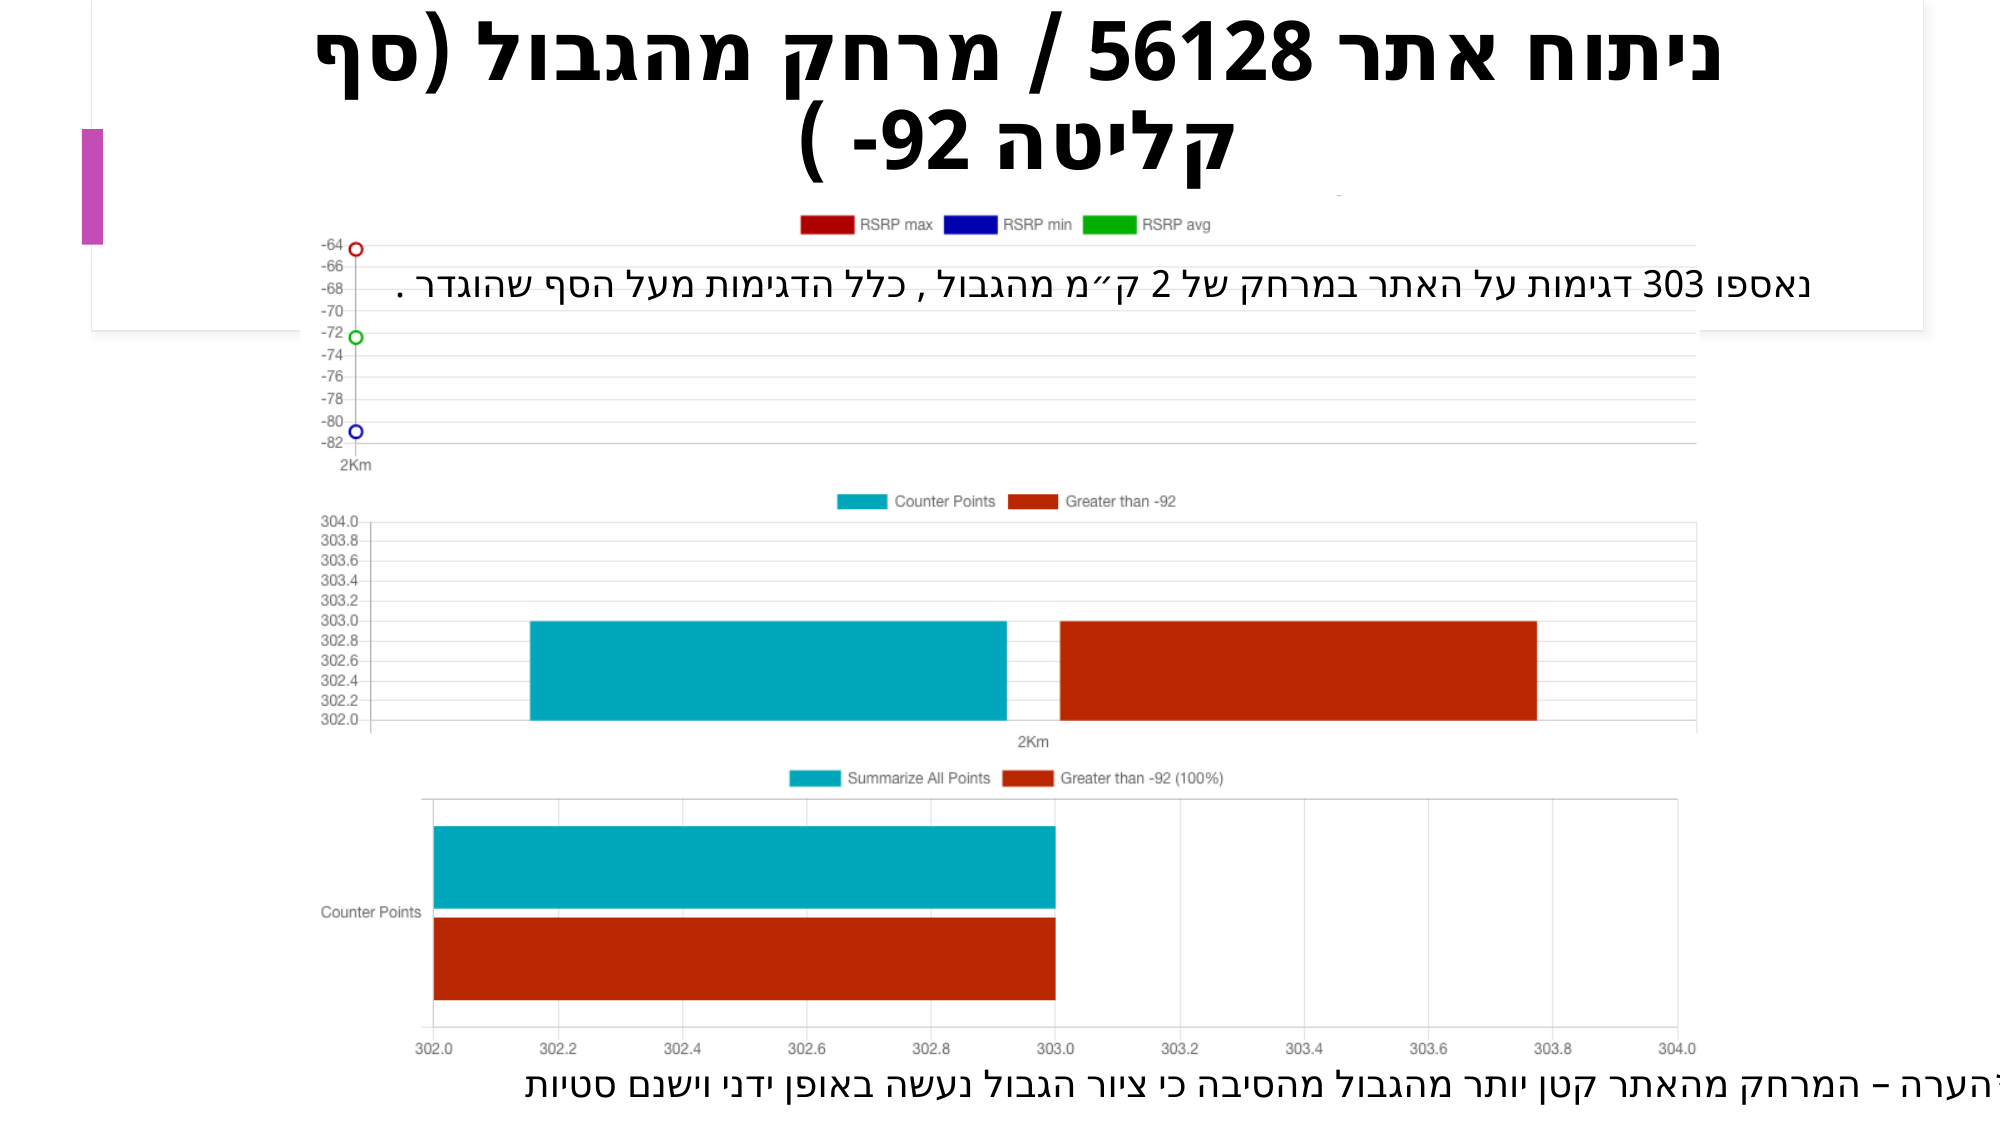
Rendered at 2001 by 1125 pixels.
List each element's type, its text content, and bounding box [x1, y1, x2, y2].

picture [300, 195, 1700, 1083]
title ניתוח אתר 56128 / מרחק מהגבול (סף קליטה 92- ) [184, 1, 1853, 196]
text_box נאספו 303 דגימות על האתר במרחק של 2 ק״מ מהגבול , כלל הדגימות מעל הסף שהוגדר . [1700, 252, 1828, 312]
text_box **הערה – המרחק מהאתר קטן יותר מהגבול מהסיבה כי ציור הגבול נעשה באופן ידני וישנם סטיות [510, 1052, 2000, 1113]
